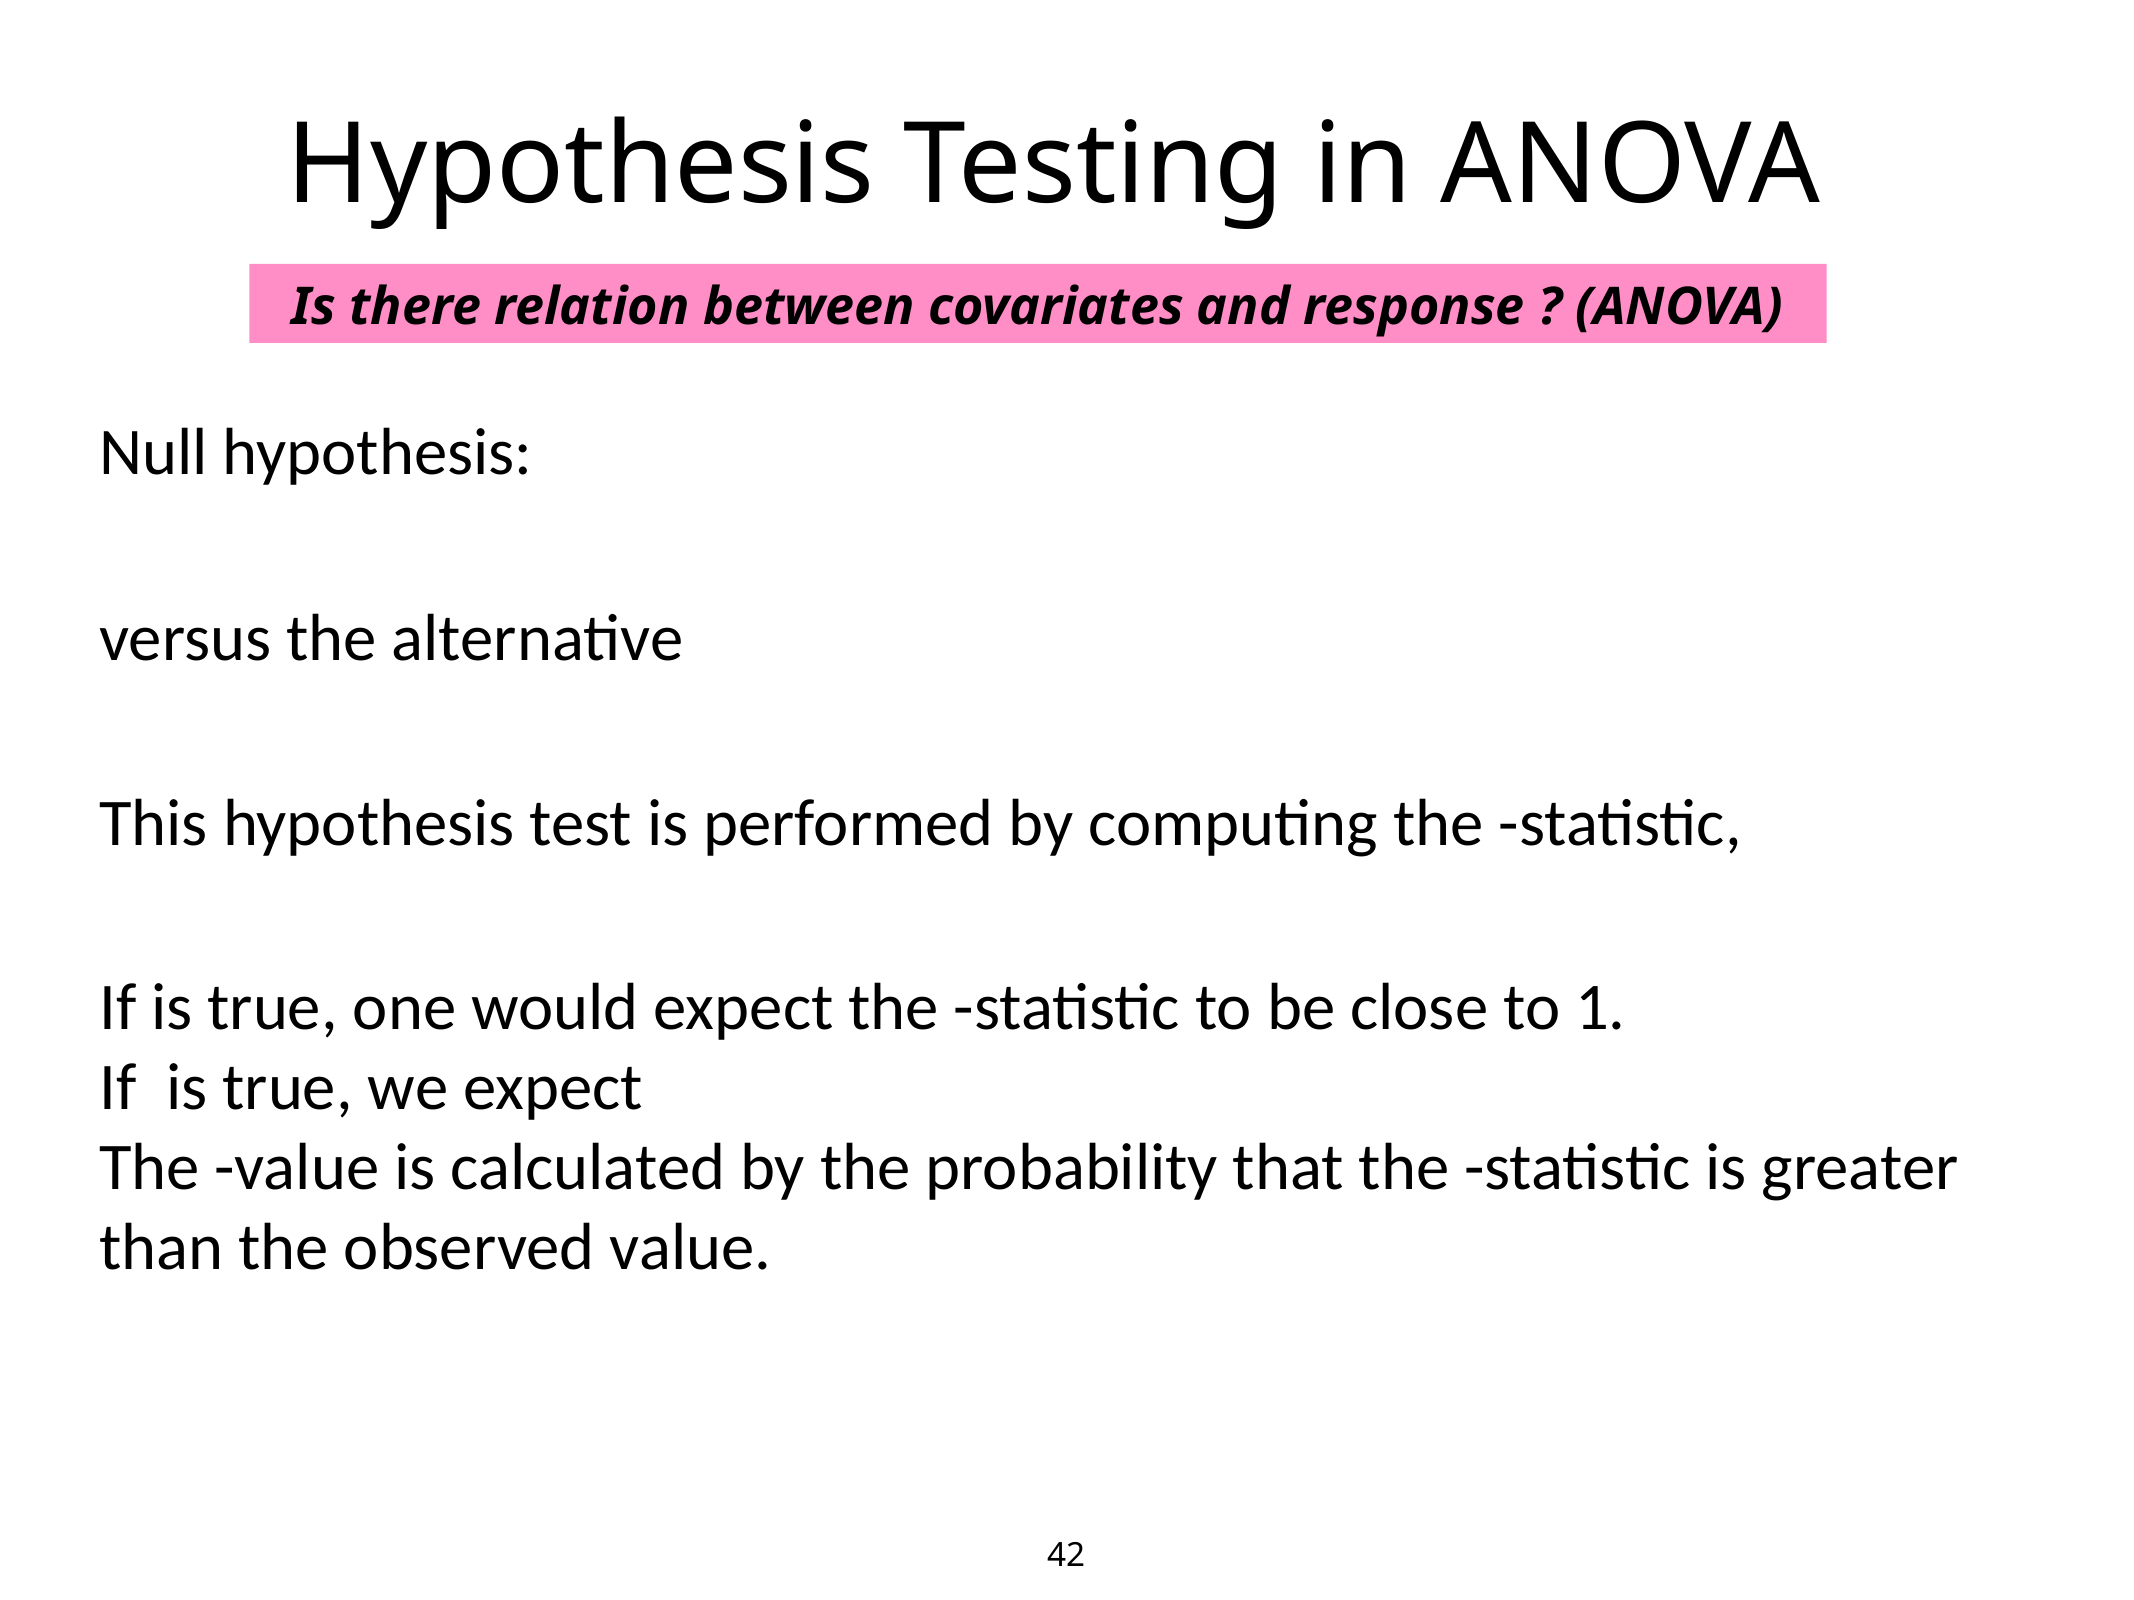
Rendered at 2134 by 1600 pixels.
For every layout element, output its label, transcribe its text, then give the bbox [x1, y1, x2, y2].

text_box Is there relation between covariates and response ? (ANOVA) [249, 263, 1827, 343]
slide_number 42 [1038, 1524, 1094, 1579]
title Hypothesis Testing in ANOVA [79, 50, 2030, 265]
